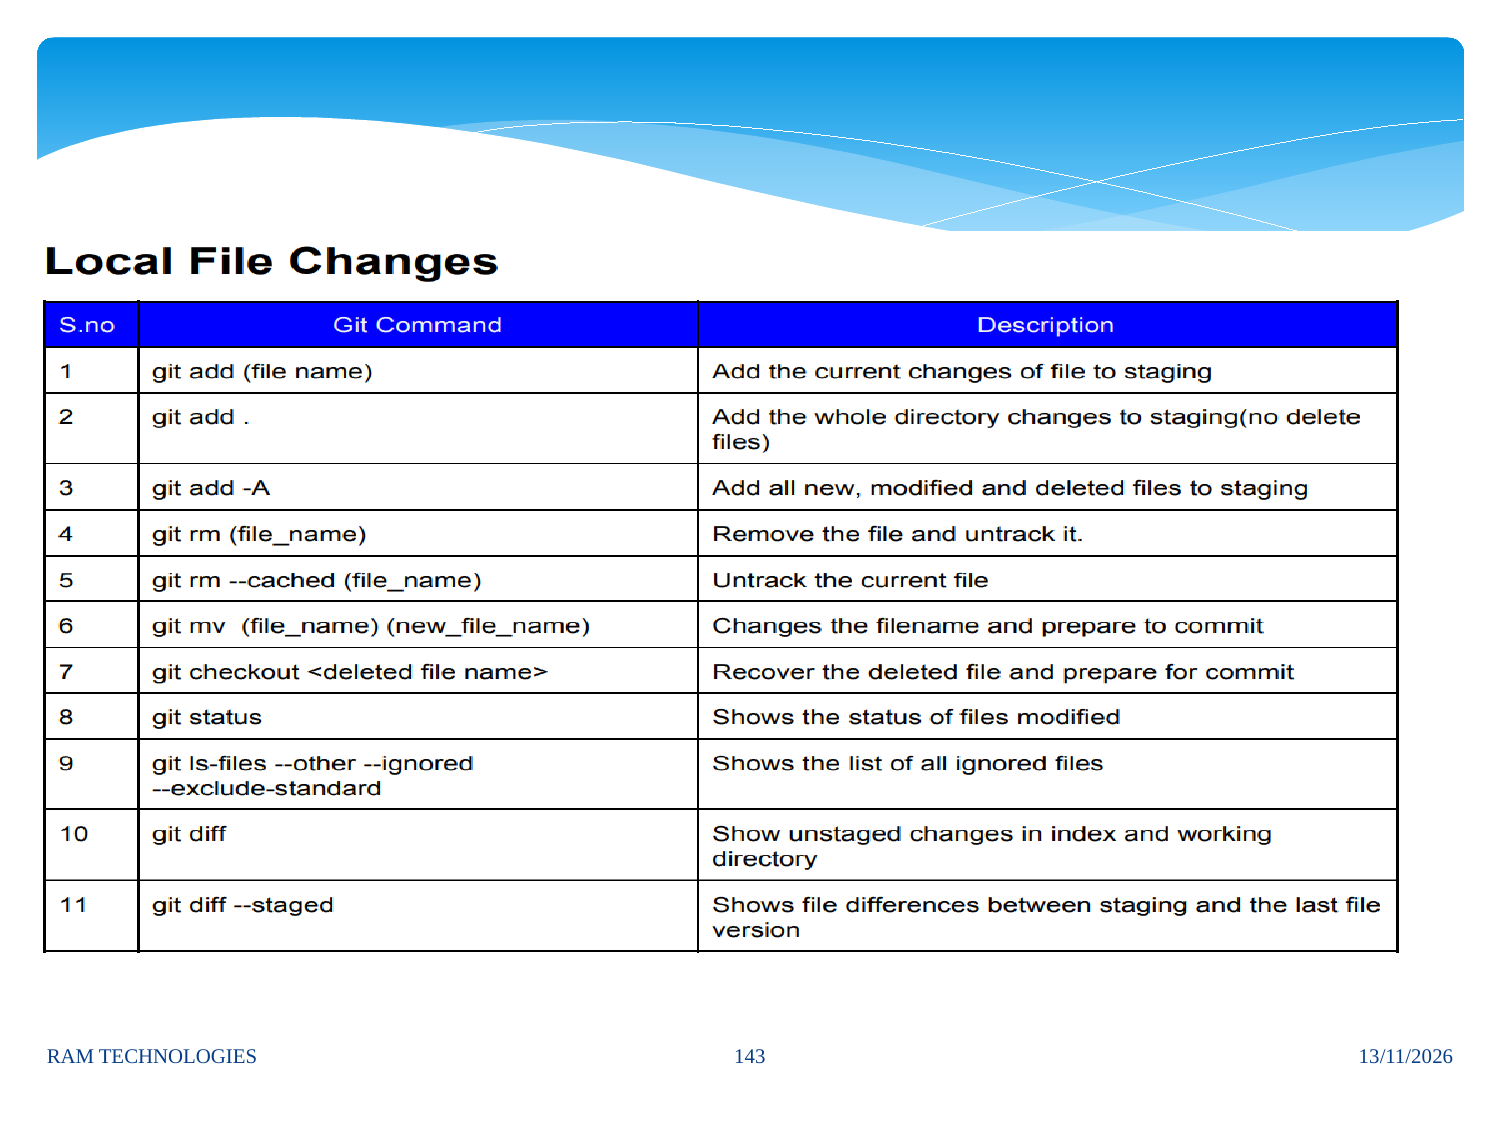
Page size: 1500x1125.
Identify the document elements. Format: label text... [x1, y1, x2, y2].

picture [0, 231, 1438, 953]
slide_number 143 [654, 1025, 846, 1086]
footer RAM TECHNOLOGIES [31, 1025, 653, 1086]
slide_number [847, 1025, 1469, 1086]
